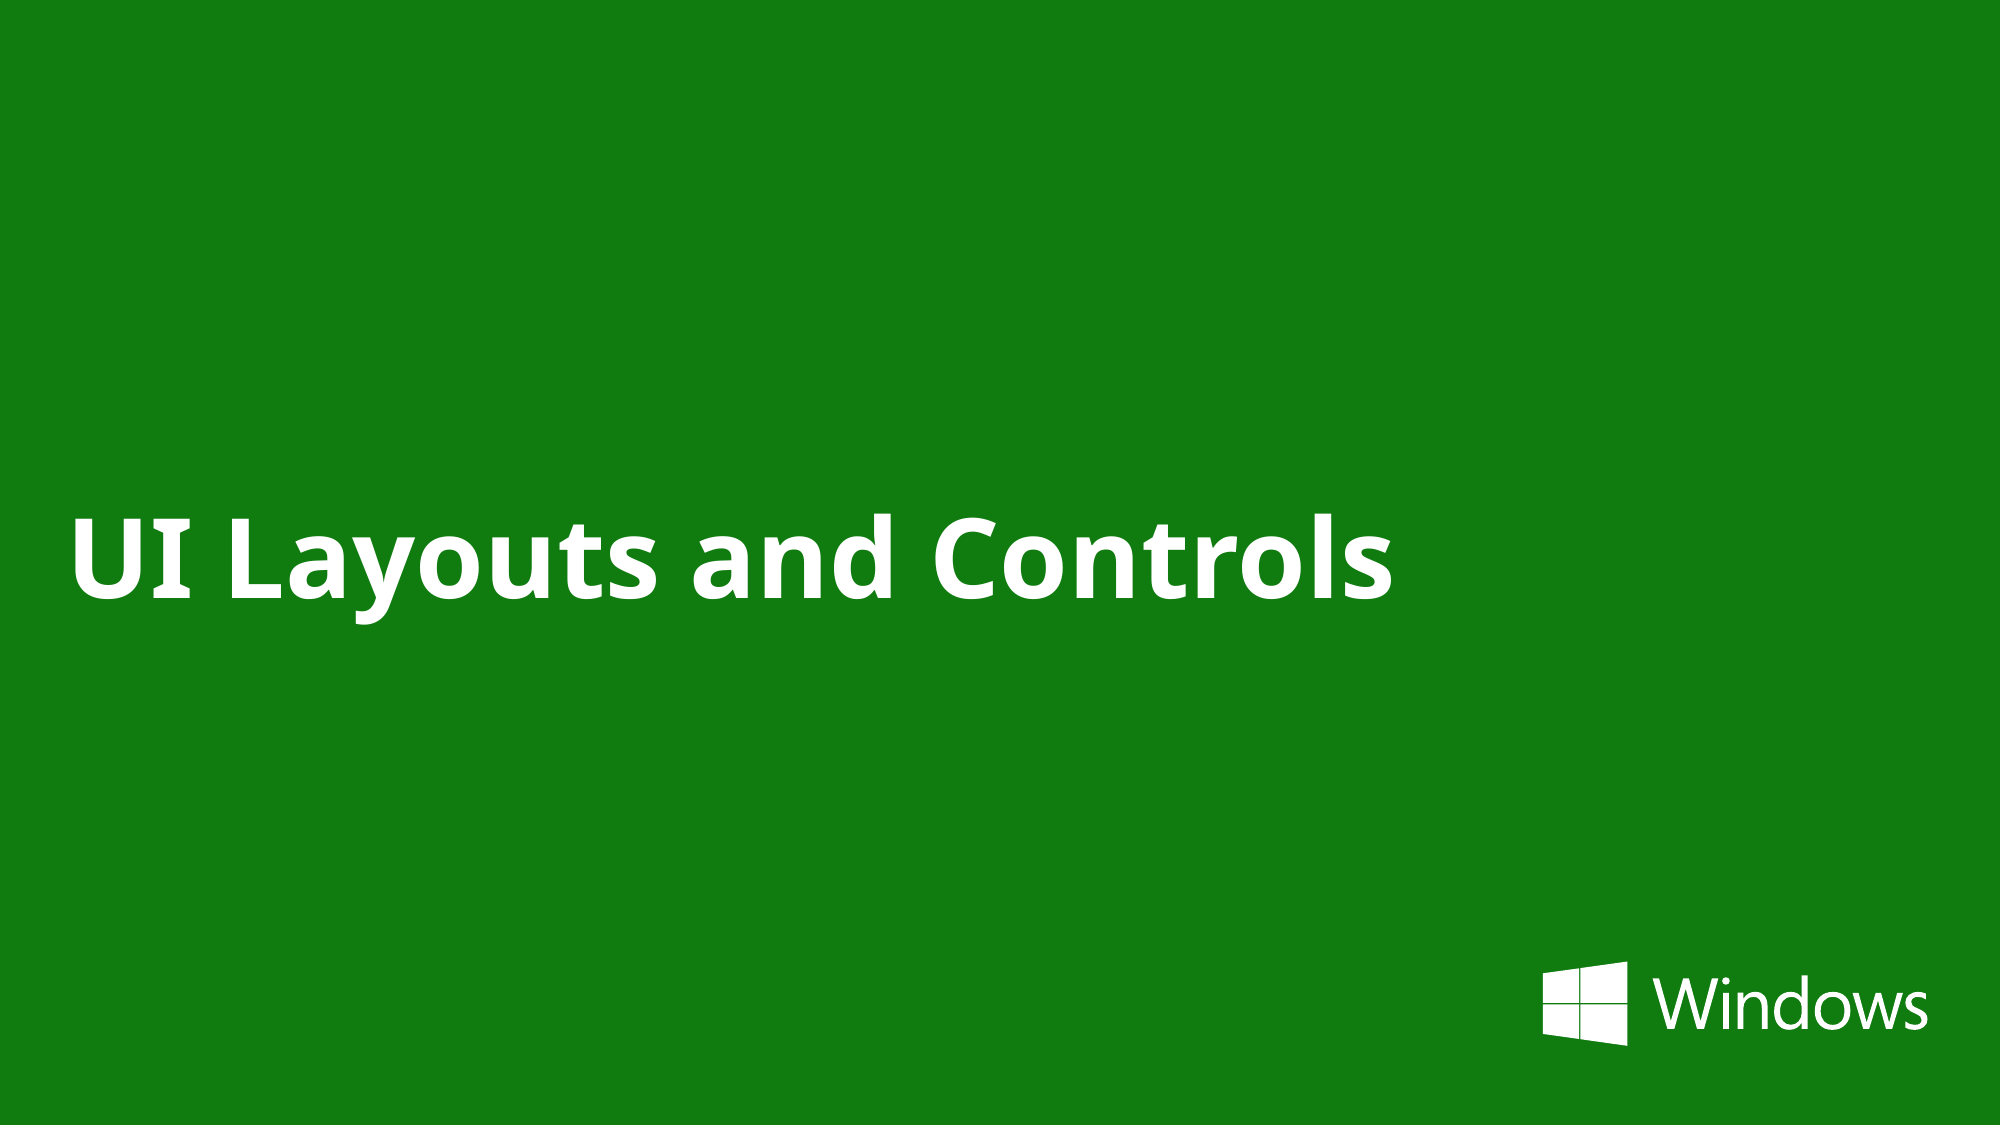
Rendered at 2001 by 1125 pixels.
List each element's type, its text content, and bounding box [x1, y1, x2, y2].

title UI Layouts and Controls [44, 483, 1954, 642]
